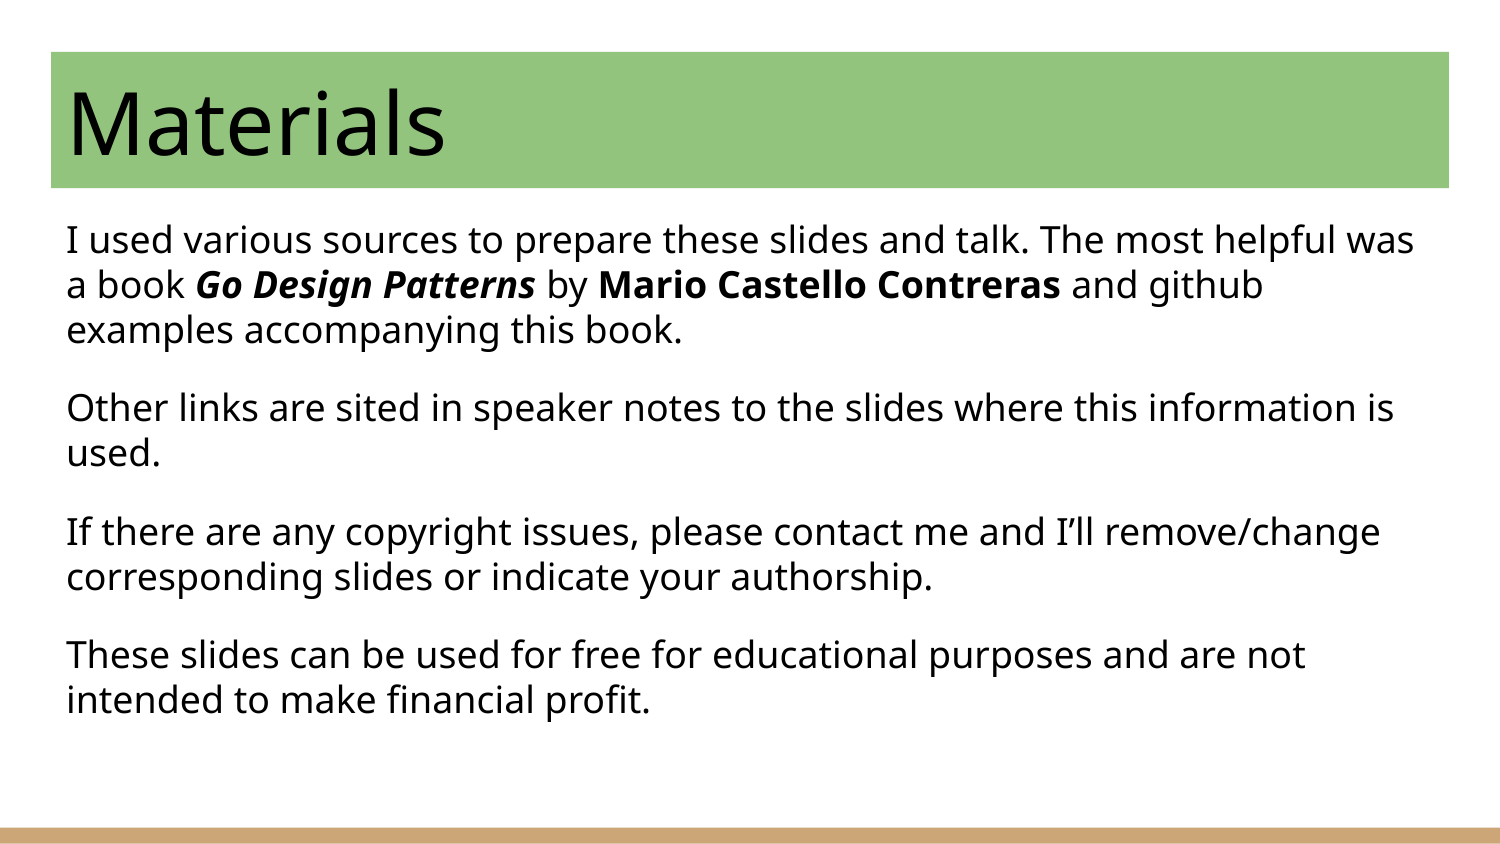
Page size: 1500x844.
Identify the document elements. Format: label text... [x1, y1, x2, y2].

list I used various sources to prepare these slides and talk. The most helpful was a book Go Design Patterns by Mario Castello Contreras and github examples accompanying this book. Other links are sited in speaker notes to the slides where this information is used. If there are any copyright issues, please contact me and I’ll remove/change corresponding slides or indicate your authorship. These slides can be used for free for educational purposes and are not intended to make financial profit. [51, 200, 1449, 752]
title Materials [51, 51, 1449, 189]
